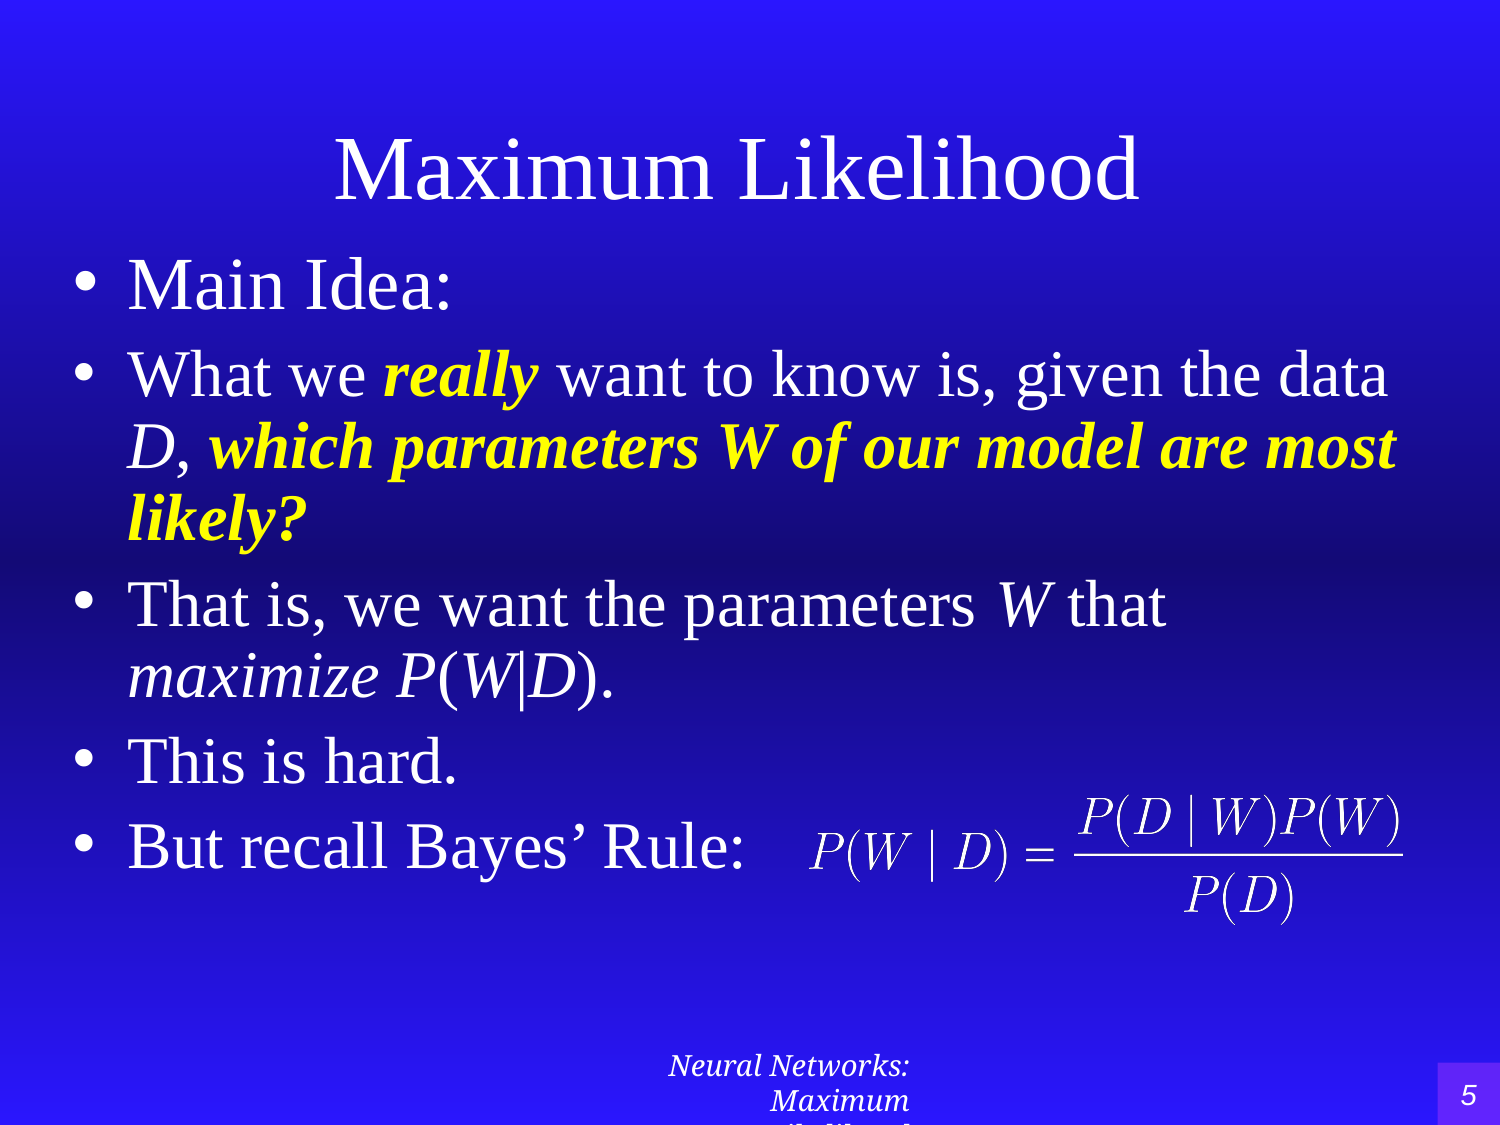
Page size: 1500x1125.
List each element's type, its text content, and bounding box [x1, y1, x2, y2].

footer Neural Networks: Maximum Likelihood [612, 1075, 925, 1125]
picture [799, 771, 1416, 935]
title Maximum Likelihood [31, 99, 1444, 225]
slide_number 5 [1437, 1062, 1500, 1125]
list Main Idea: What we really want to know is, given the data D, which parameters W of our model are most likely? That is, we want the parameters W that maximize P(W|D). This is hard. But recall Bayes’ Rule: [56, 237, 1419, 1075]
